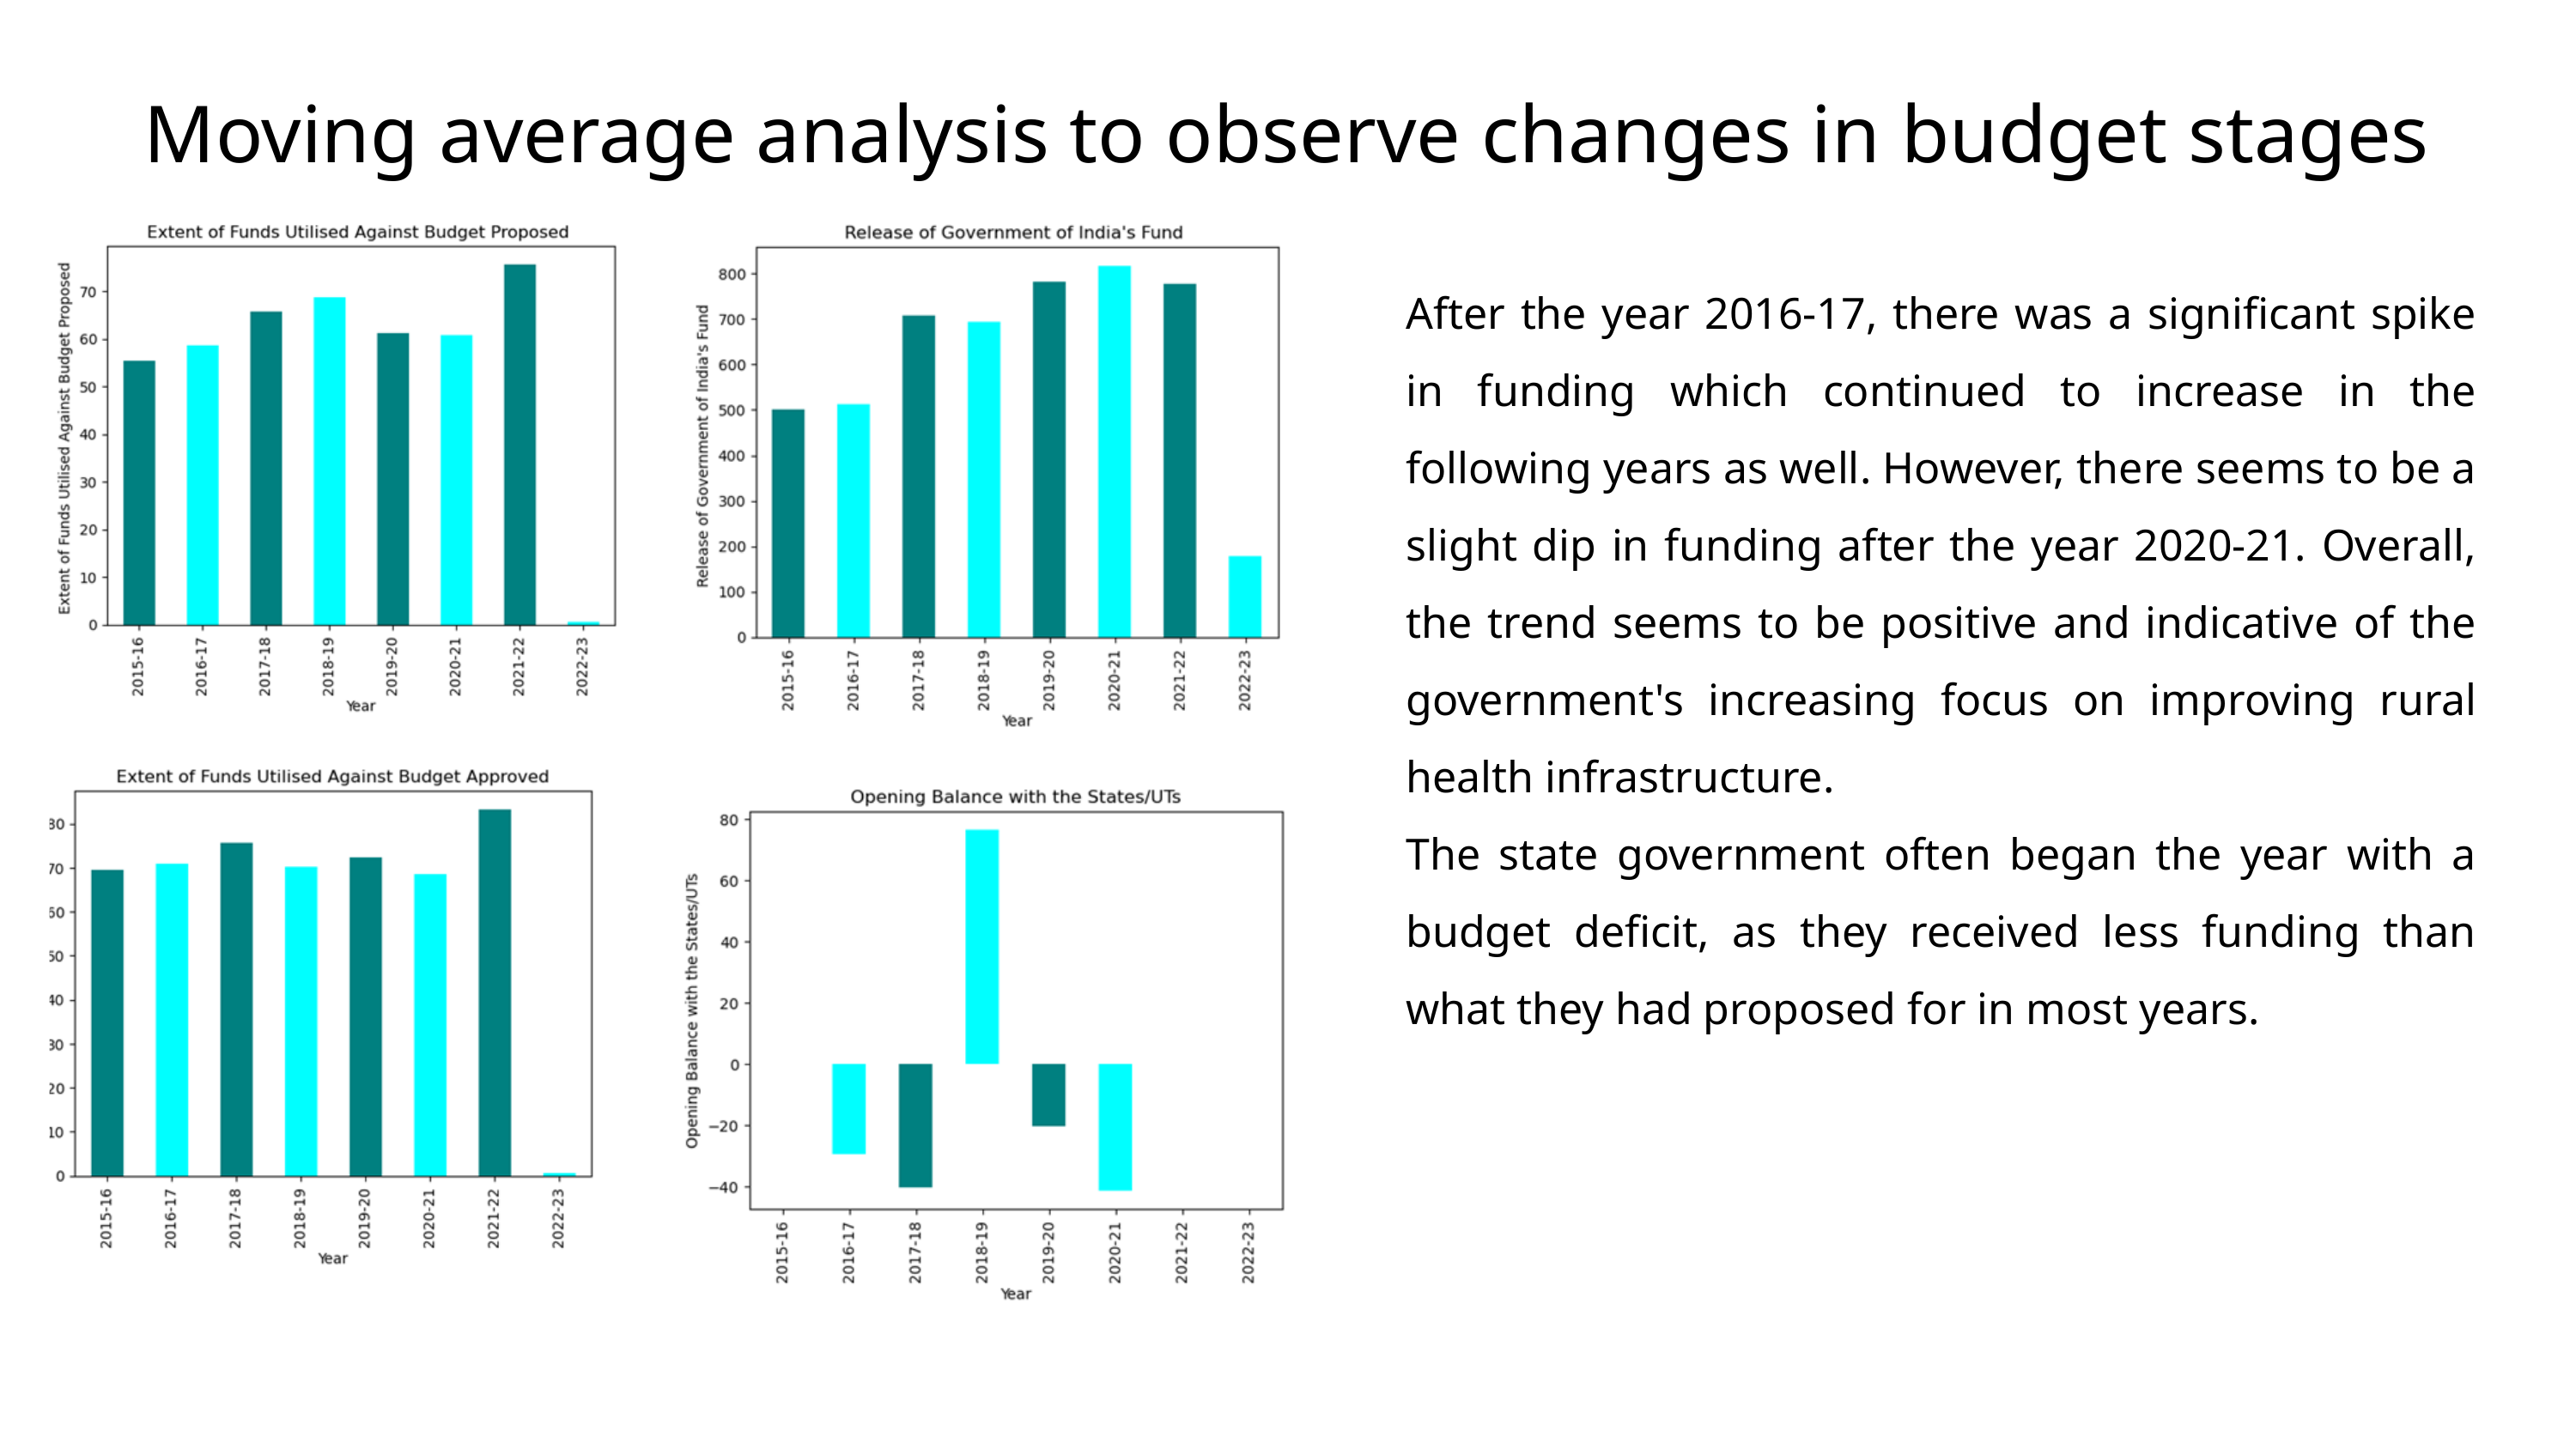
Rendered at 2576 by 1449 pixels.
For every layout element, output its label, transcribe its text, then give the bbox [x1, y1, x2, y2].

text_box After the year 2016-17, there was a significant spike in funding which continued to increase in the following years as well. However, there seems to be a slight dip in funding after the year 2020-21. Overall, the trend seems to be positive and indicative of the government's increasing focus on improving rural health infrastructure. The state government often began the year with a budget deficit, as they received less funding than what they had proposed for in most years. [1406, 260, 2477, 1034]
picture [49, 764, 602, 1273]
text_box Moving average analysis to observe changes in budget stages [33, 69, 2543, 179]
picture [49, 215, 625, 724]
picture [683, 779, 1285, 1313]
picture [686, 215, 1289, 740]
